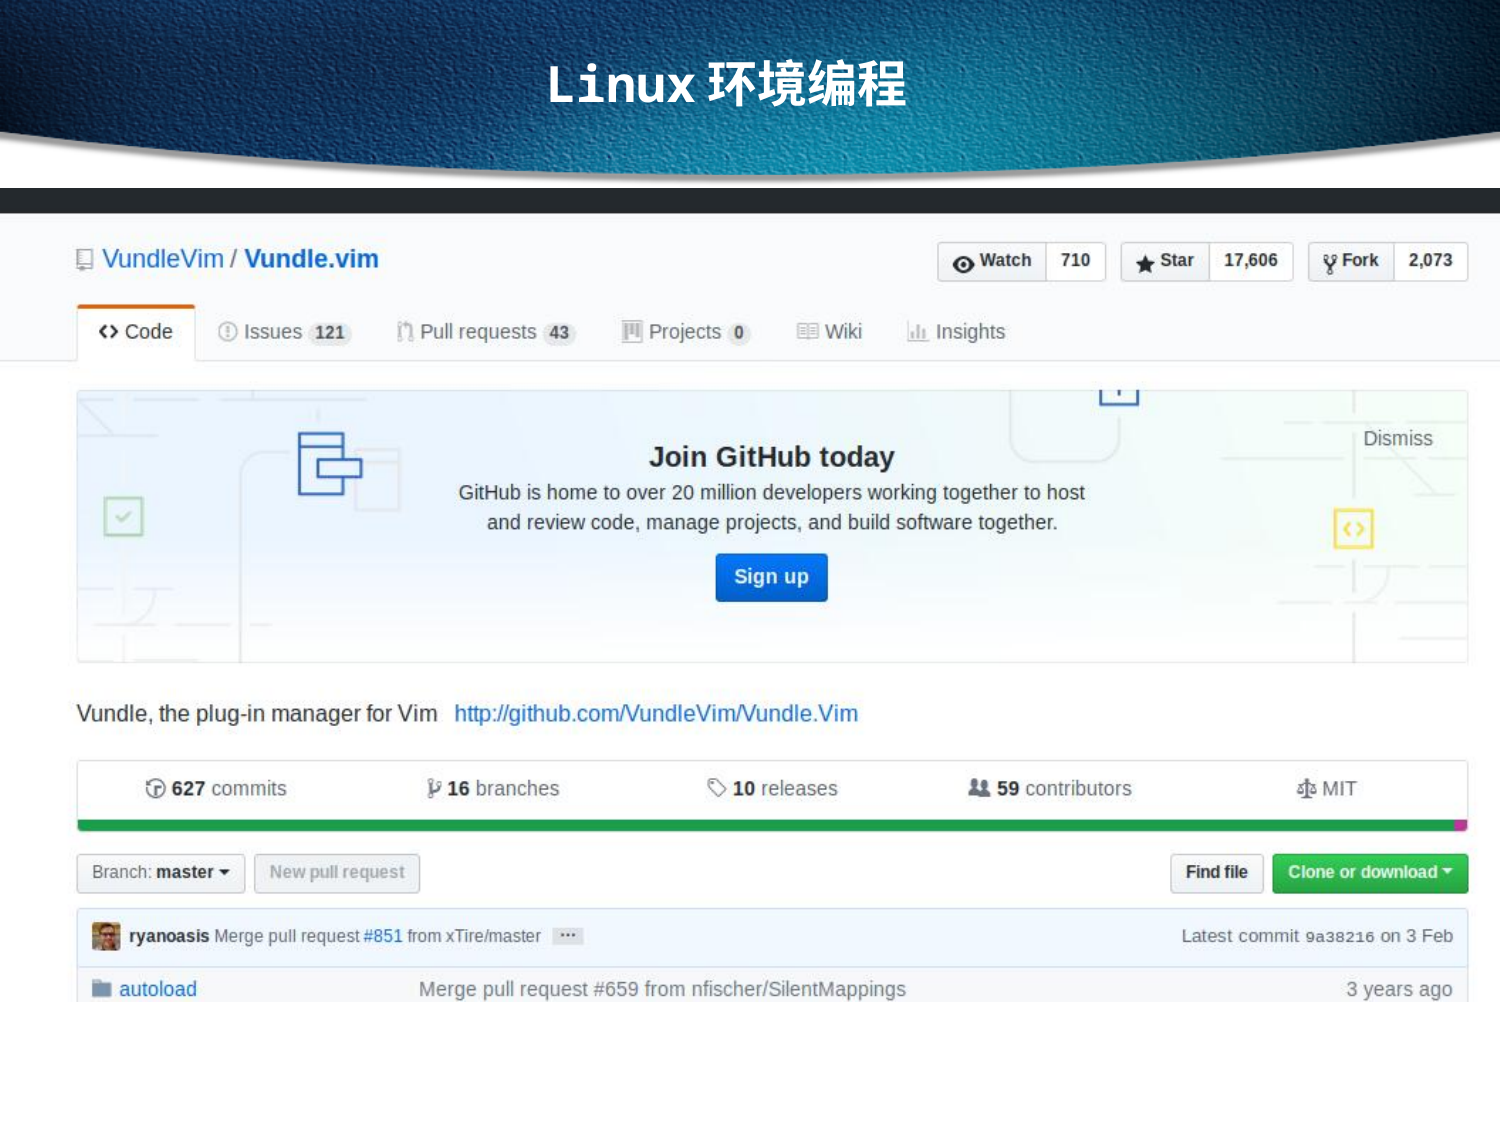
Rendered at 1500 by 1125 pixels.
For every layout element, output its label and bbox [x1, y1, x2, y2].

picture [0, 188, 1500, 1002]
title [0, 0, 1500, 188]
